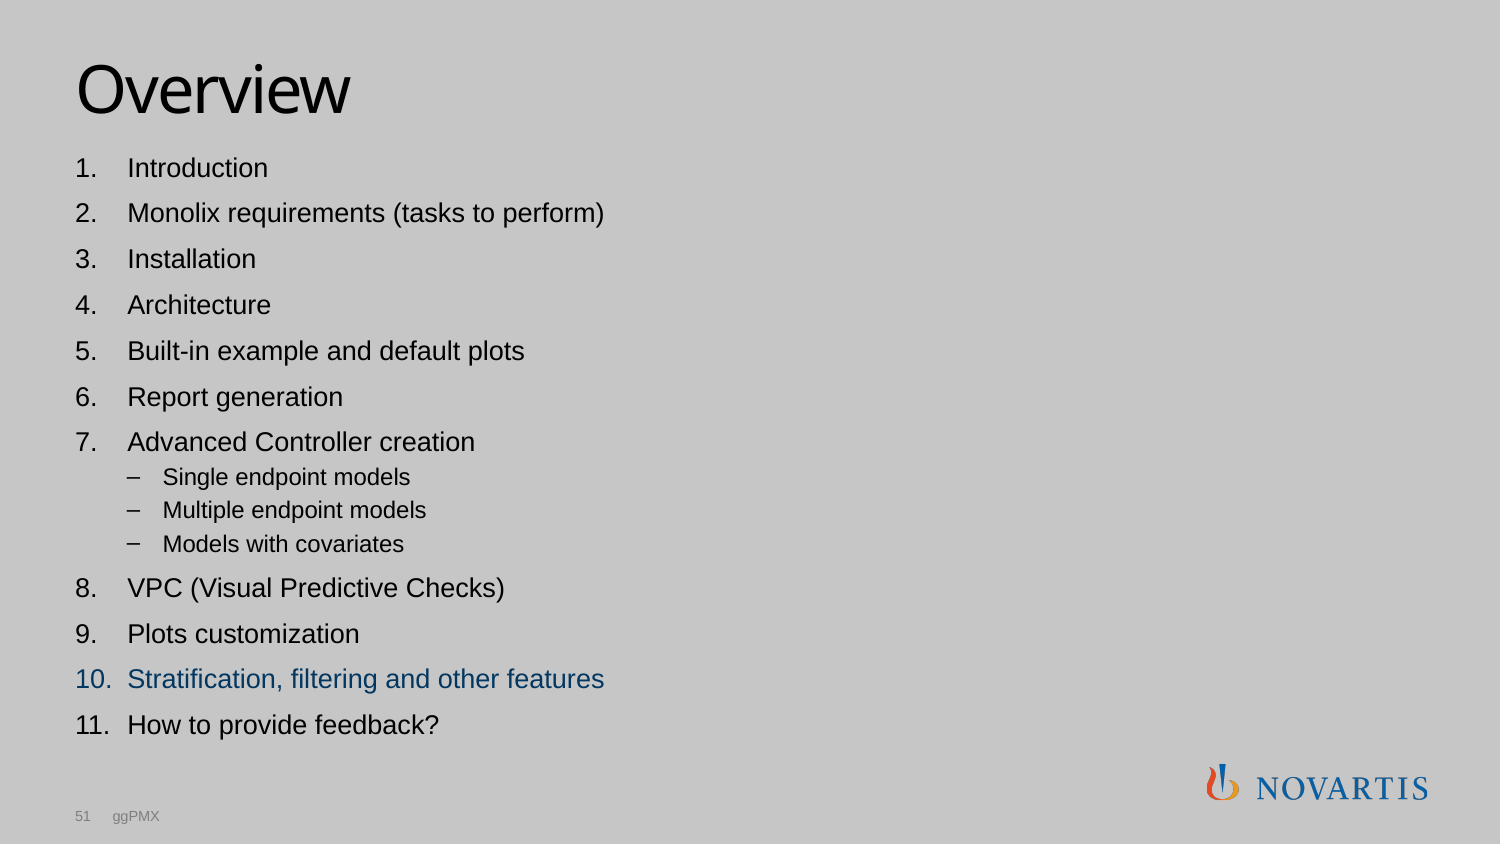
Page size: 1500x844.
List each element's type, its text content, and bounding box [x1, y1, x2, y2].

slide_number 51 [75, 806, 113, 844]
title Overview [75, 56, 1425, 150]
list Introduction Monolix requirements (tasks to perform) Installation Architecture Built-in example and default plots Report generation Advanced Controller creation Single endpoint models Multiple endpoint models Models with covariates VPC (Visual Predictive Checks) Plots customization Stratification, filtering and other features How to provide feedback? [75, 150, 1425, 743]
picture [1204, 761, 1430, 803]
footer ggPMX [113, 806, 735, 844]
